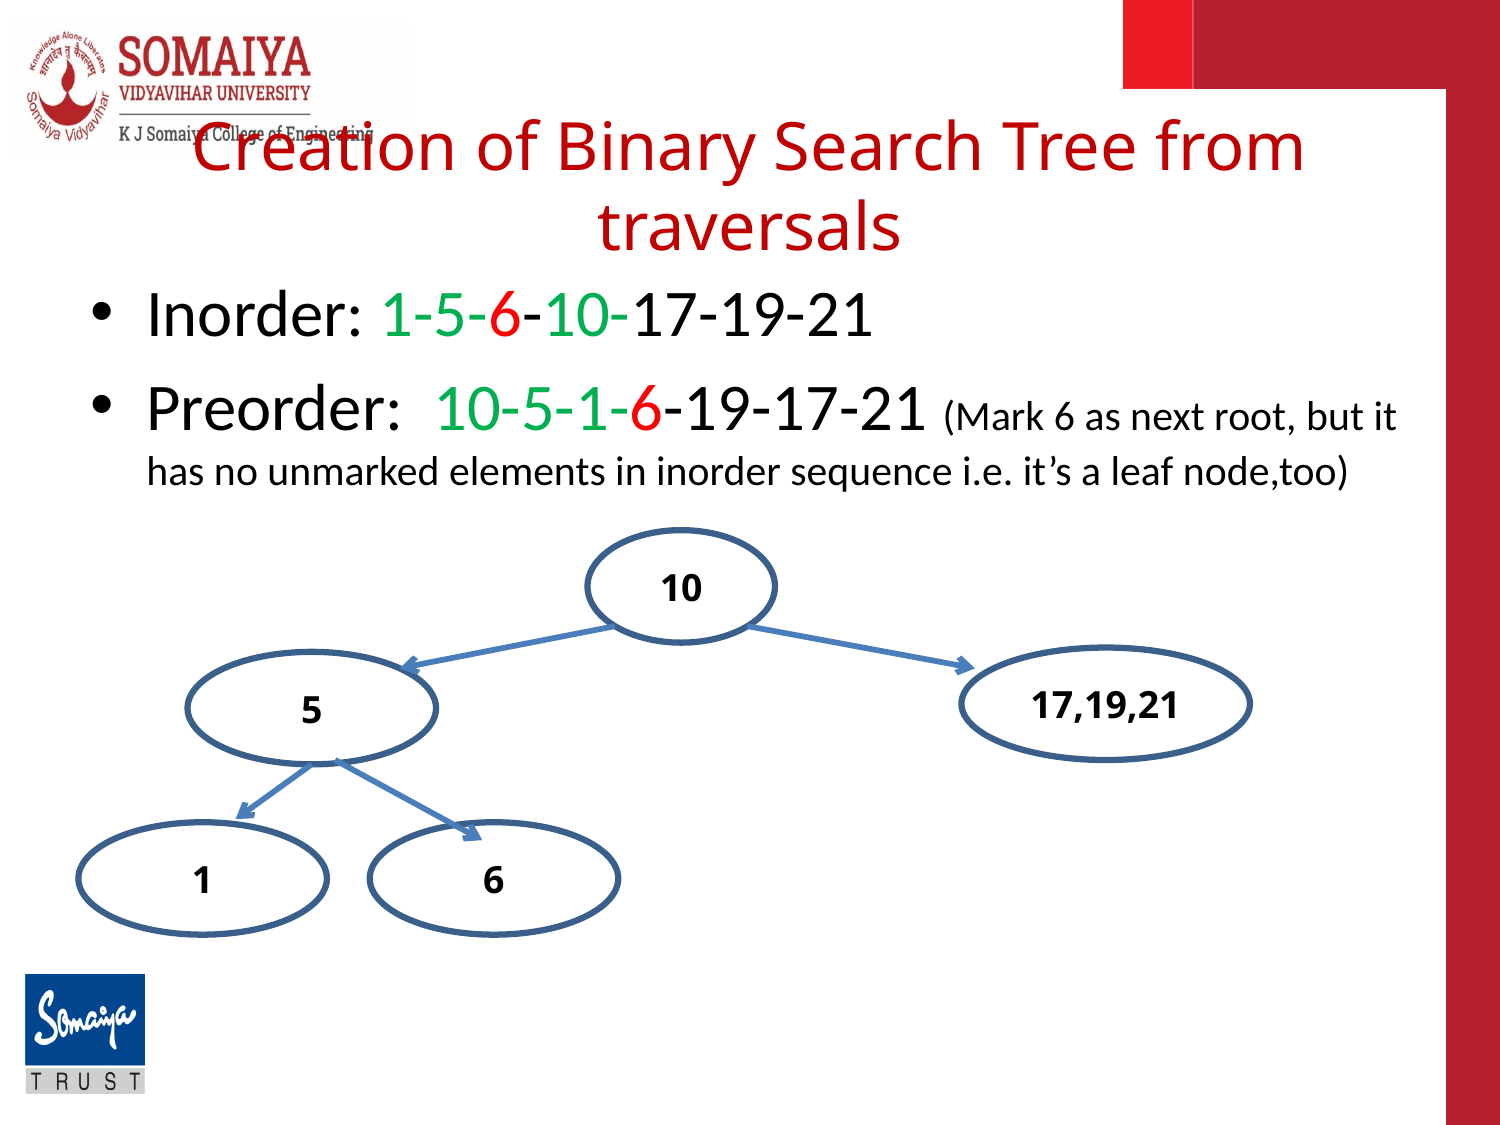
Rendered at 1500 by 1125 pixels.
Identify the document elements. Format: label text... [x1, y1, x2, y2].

text_box 6 [367, 820, 621, 937]
list Inorder: 1-5-6-10-17-19-21 Preorder: 10-5-1-6-19-17-21 (Mark 6 as next root, but it has no unmarked elements in inorder sequence i.e. it’s a leaf node,too) [75, 278, 1425, 1005]
picture [1123, 0, 1500, 1125]
picture [11, 21, 412, 156]
text_box 10 [585, 528, 778, 645]
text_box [334, 759, 483, 841]
picture [25, 974, 145, 1094]
text_box 5 [185, 649, 439, 767]
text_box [235, 764, 312, 820]
title Creation of Binary Search Tree from traversals [20, 90, 1440, 278]
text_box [747, 625, 976, 669]
text_box 1 [76, 820, 330, 937]
text_box 17,19,21 [959, 645, 1253, 763]
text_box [399, 625, 616, 669]
